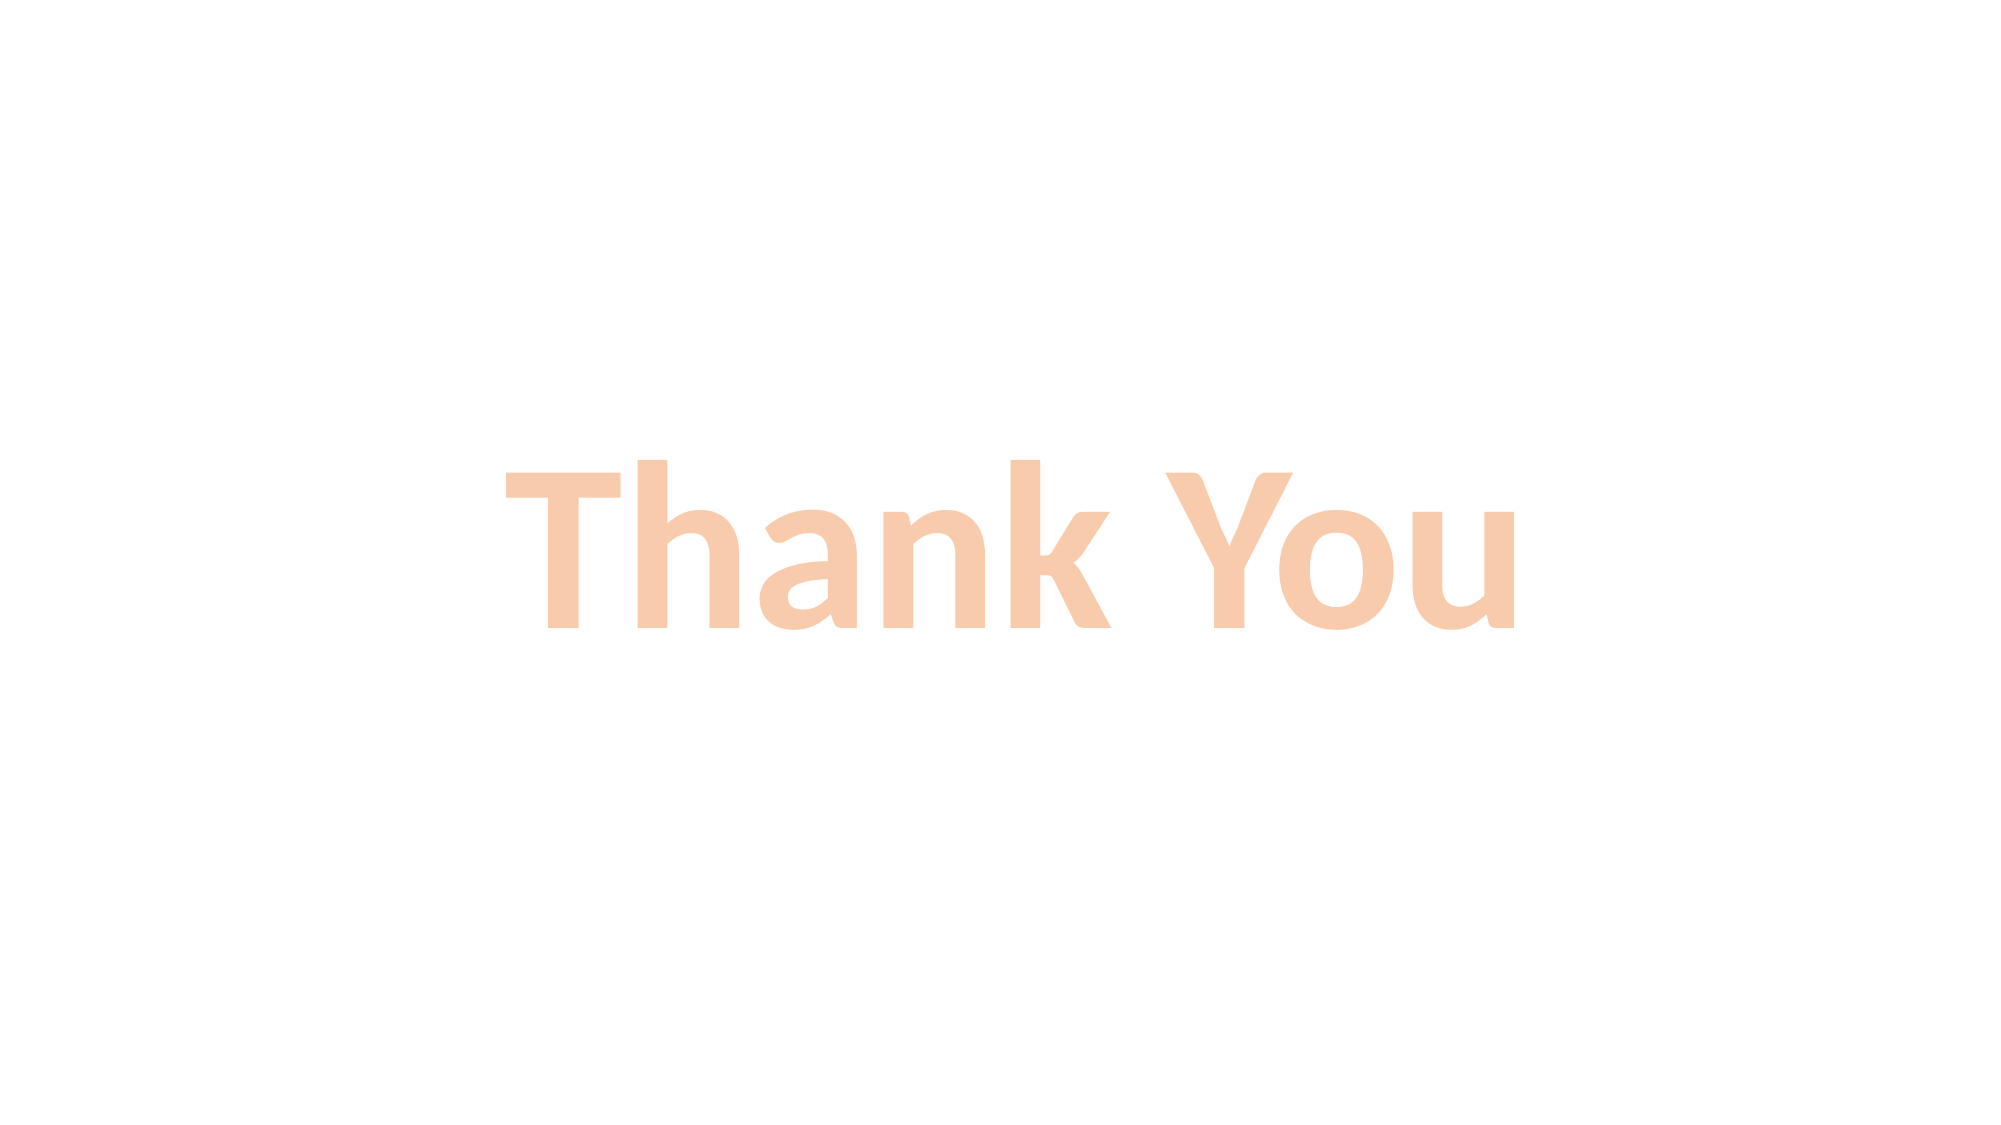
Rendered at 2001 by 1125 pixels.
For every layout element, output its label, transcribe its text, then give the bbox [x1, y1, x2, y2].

text_box Thank You [418, 381, 1616, 685]
